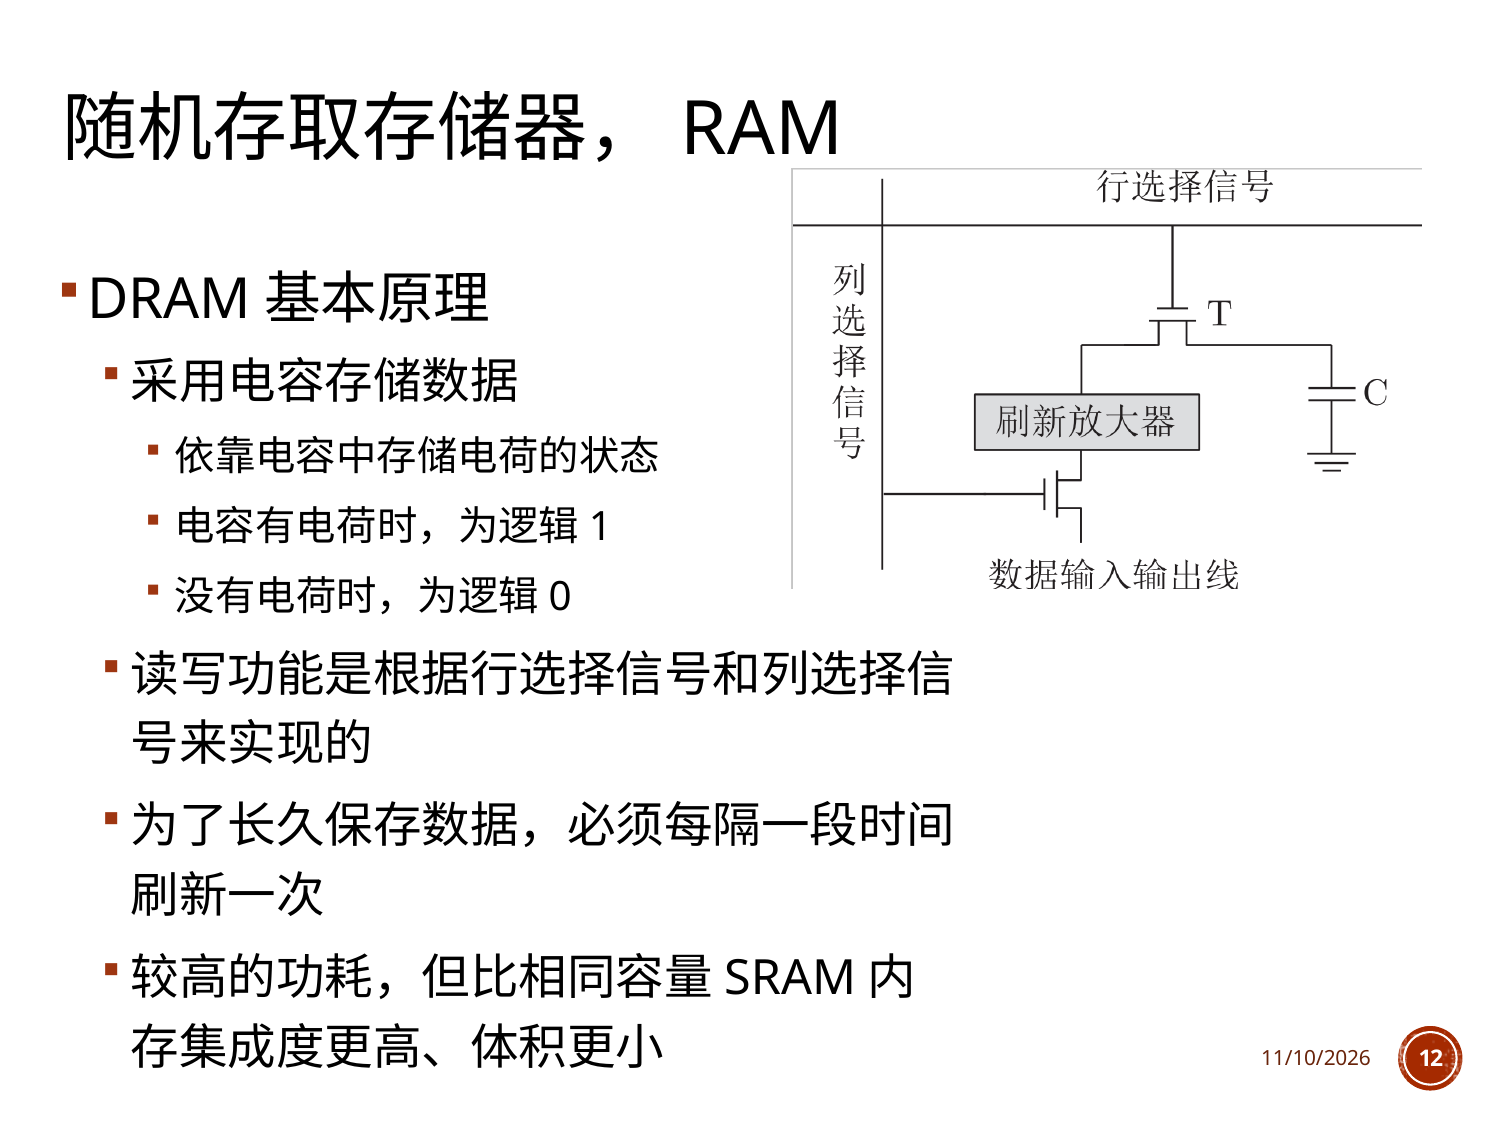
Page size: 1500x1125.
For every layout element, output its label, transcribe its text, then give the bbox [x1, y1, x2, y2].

title 随机存取存储器，RAM [47, 46, 1471, 215]
list DRAM基本原理 采用电容存储数据 依靠电容中存储电荷的状态 电容有电荷时，为逻辑1 没有电荷时，为逻辑0 读写功能是根据行选择信号和列选择信号来实现的 为了长久保存数据，必须每隔一段时间刷新一次 较高的功耗，但比相同容量SRAM内存集成度更高、体积更小 [43, 241, 979, 1089]
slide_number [982, 1028, 1386, 1089]
picture [791, 168, 1422, 589]
slide_number 12 [1391, 1028, 1471, 1089]
